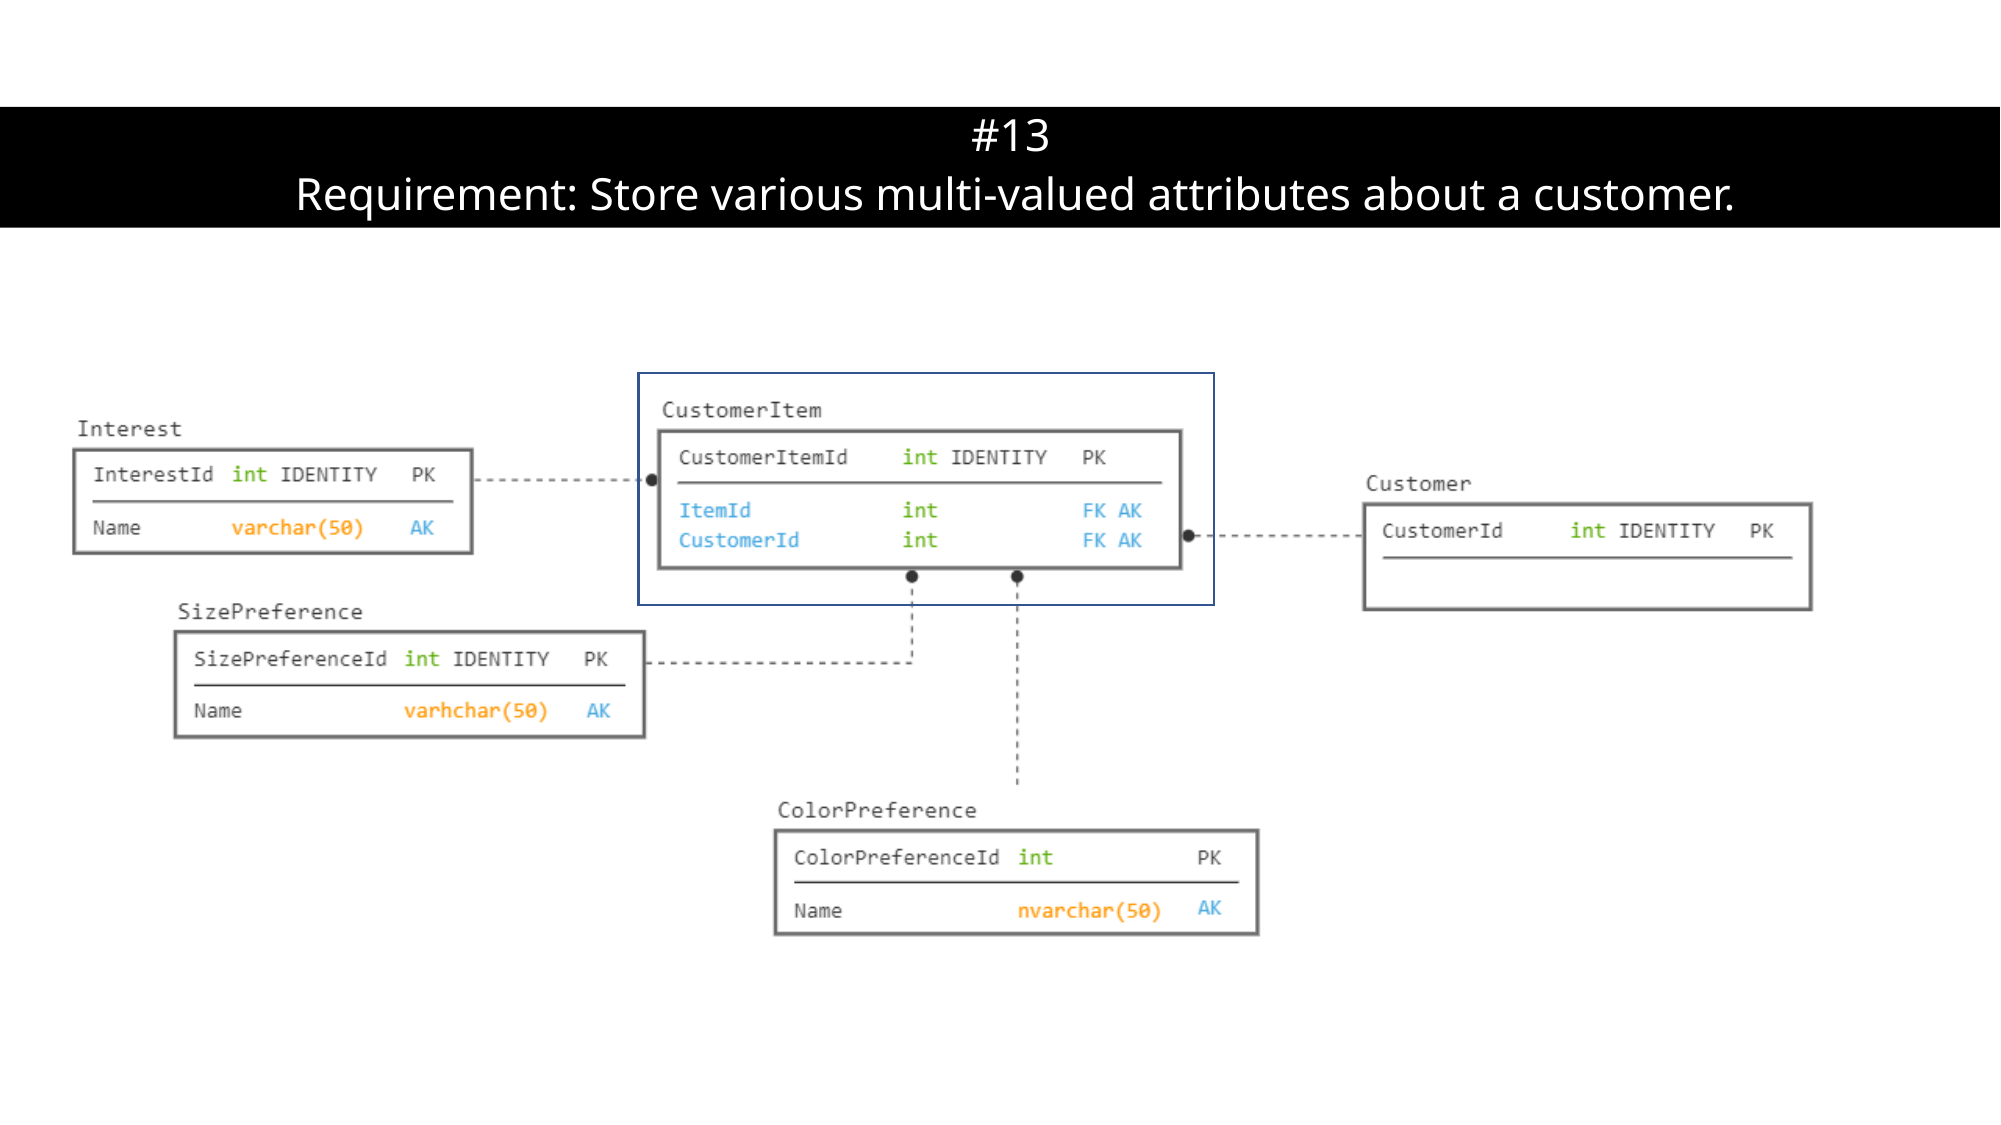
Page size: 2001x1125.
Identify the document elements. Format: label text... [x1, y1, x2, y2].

picture [34, 341, 1987, 1018]
text_box #13 Requirement: Store various multi-valued attributes about a customer. [91, 105, 1931, 228]
text_box [0, 106, 2000, 229]
